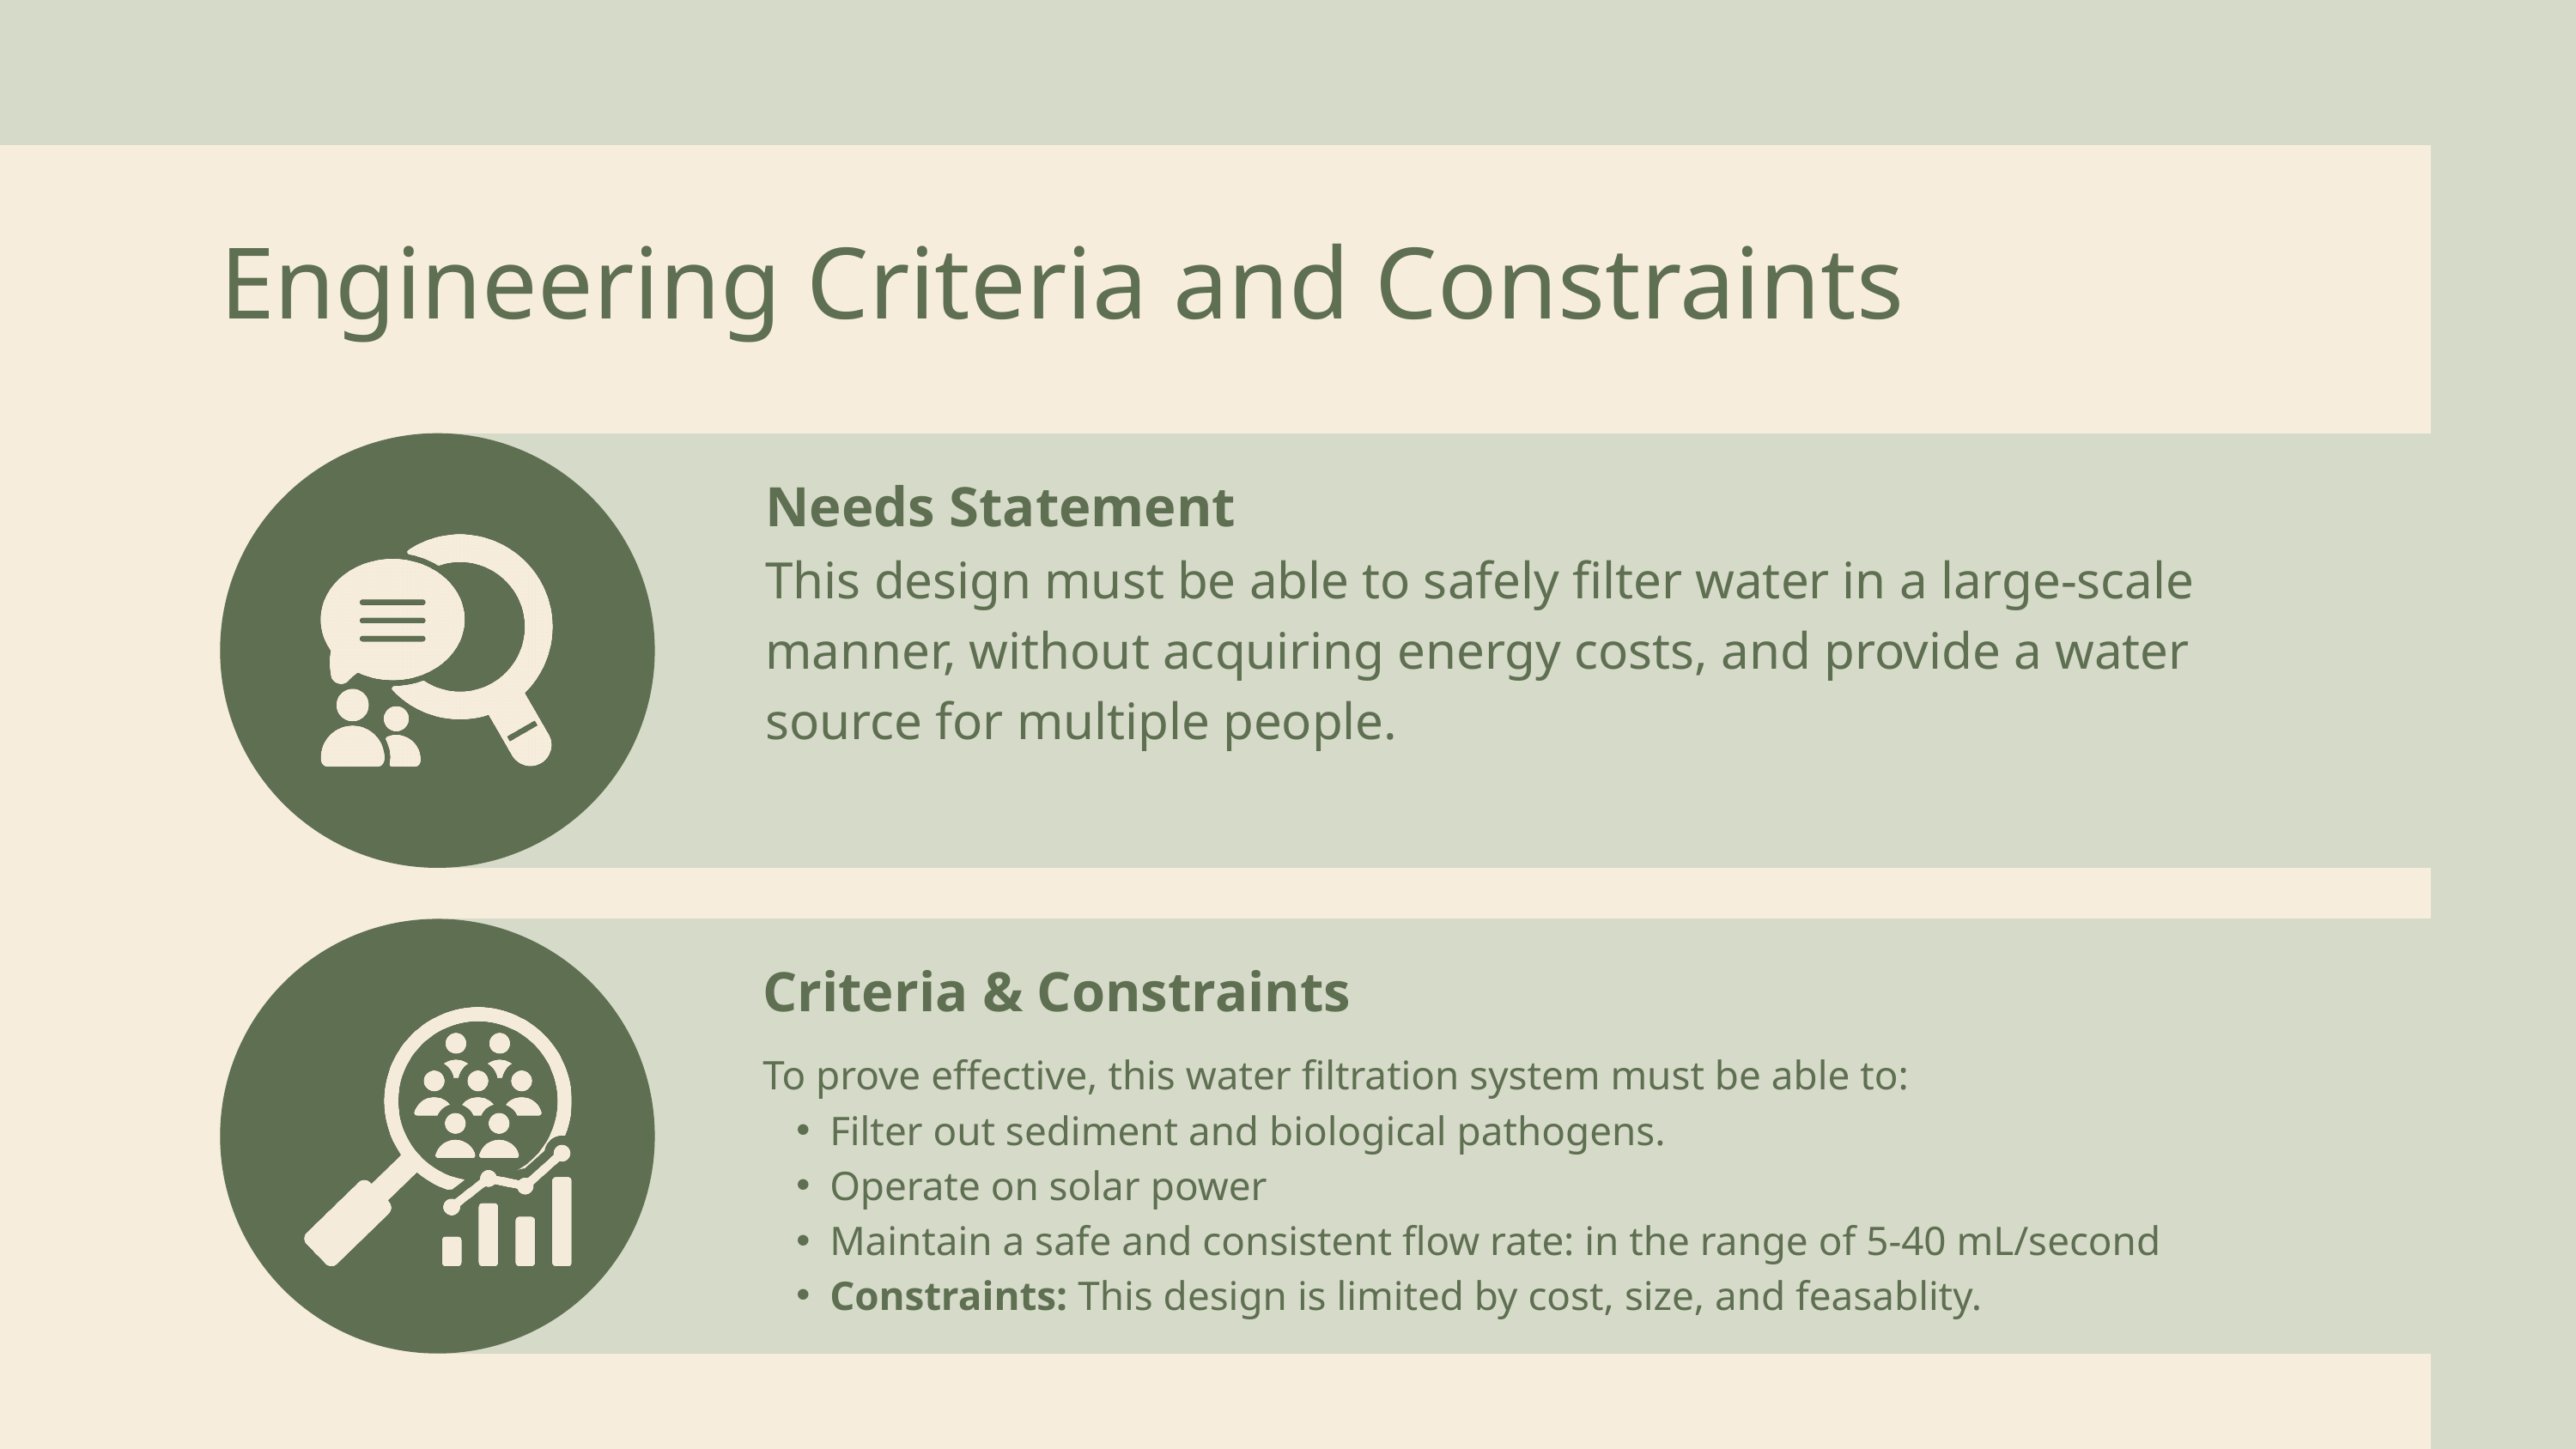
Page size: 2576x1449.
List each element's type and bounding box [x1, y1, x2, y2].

text_box [655, 919, 2432, 1354]
text_box [655, 433, 2432, 869]
text_box [0, 144, 2432, 1449]
text_box [220, 919, 655, 1354]
text_box [220, 433, 655, 869]
